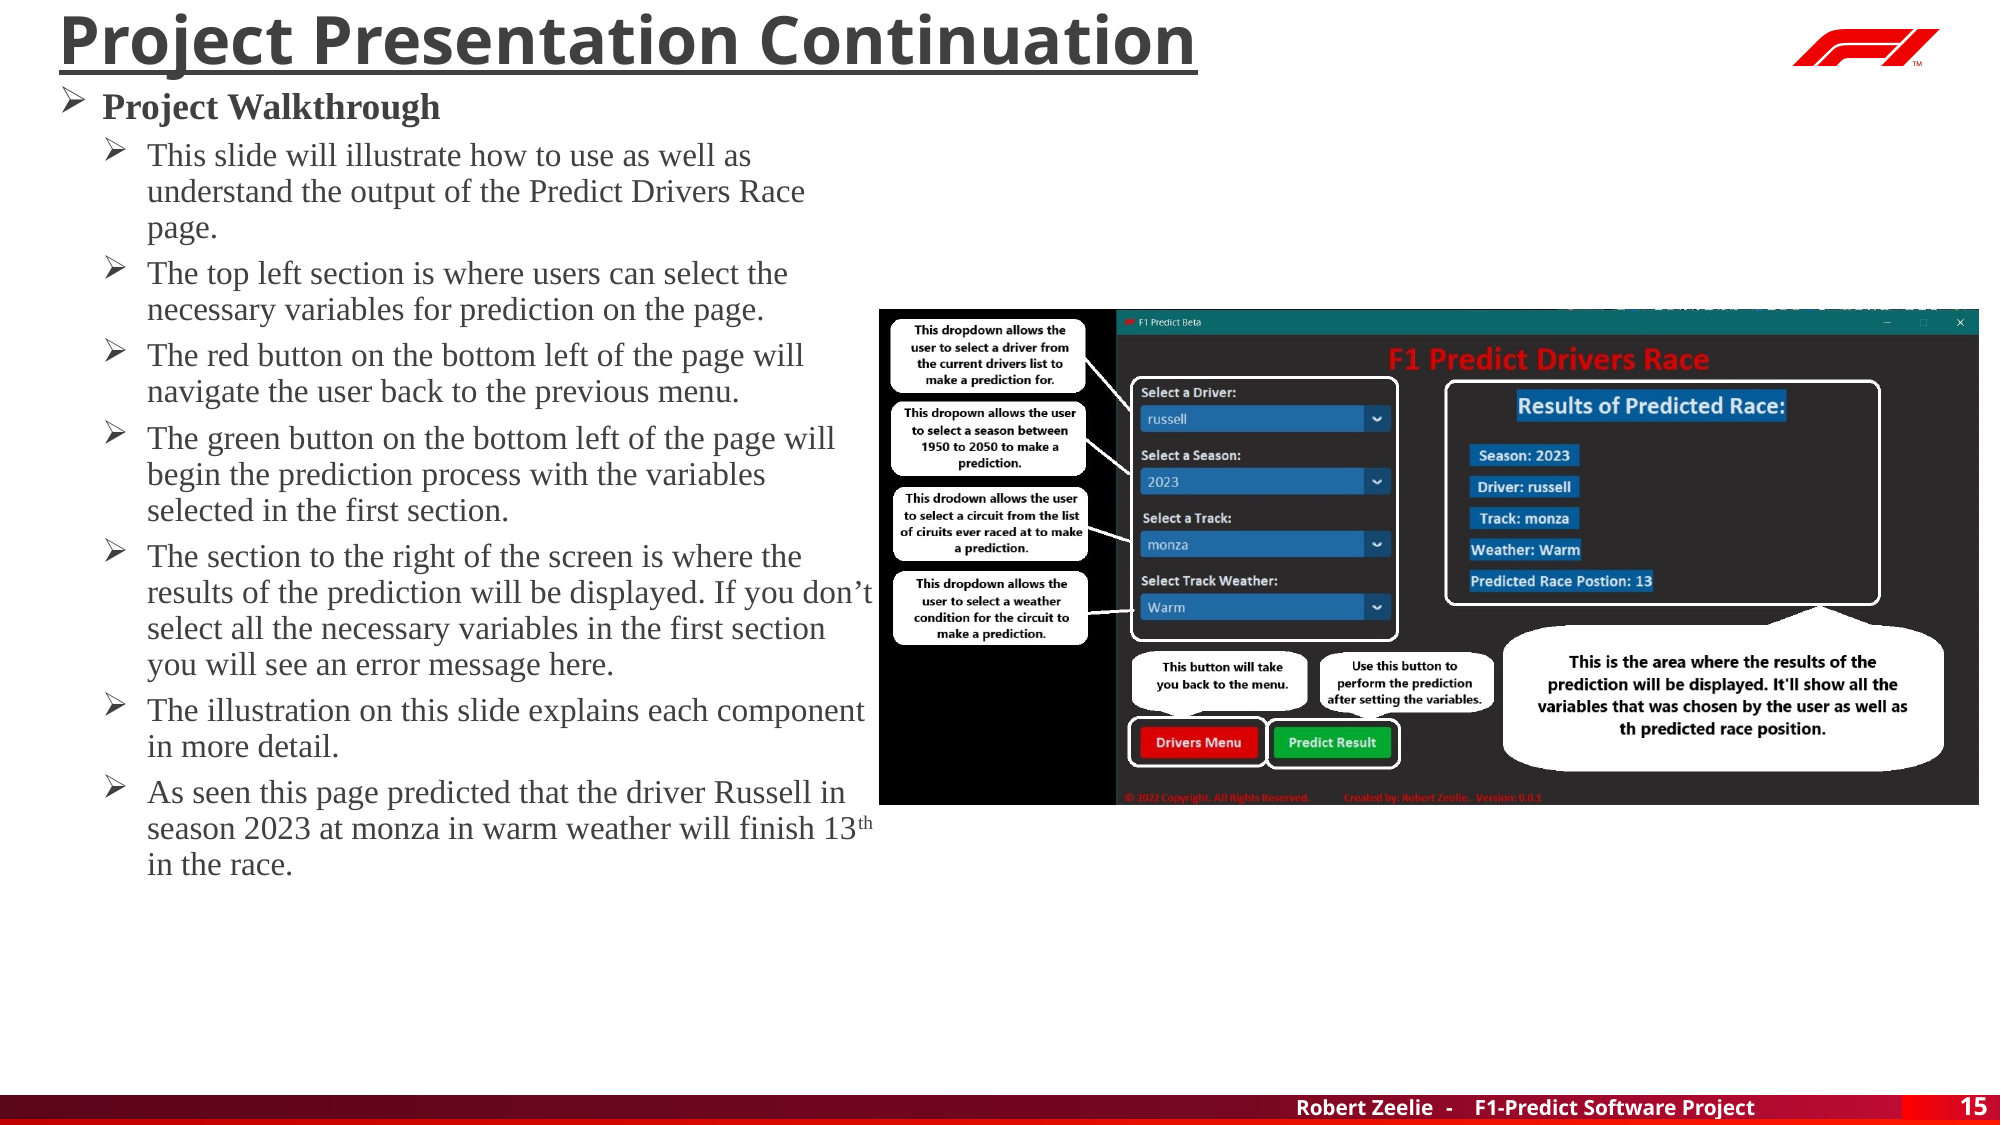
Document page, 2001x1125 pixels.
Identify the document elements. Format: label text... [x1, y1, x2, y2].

picture [1789, 4, 1943, 91]
list Project Walkthrough This slide will illustrate how to use as well as understand the output of the Predict Drivers Race page. The top left section is where users can select the necessary variables for prediction on the page. The red button on the bottom left of the page will navigate the user back to the previous menu. The green button on the bottom left of the page will begin the prediction process with the variables selected in the first section. The section to the right of the screen is where the results of the prediction will be displayed. If you don’t select all the necessary variables in the first section you will see an error message here. The illustration on this slide explains each component in more detail. As seen this page predicted that the driver Russell in season 2023 at monza in warm weather will finish 13th in the race. [59, 87, 880, 1078]
title Project Presentation Continuation [59, 7, 1942, 96]
picture [879, 309, 1979, 805]
slide_number 15 [1901, 1095, 2000, 1120]
